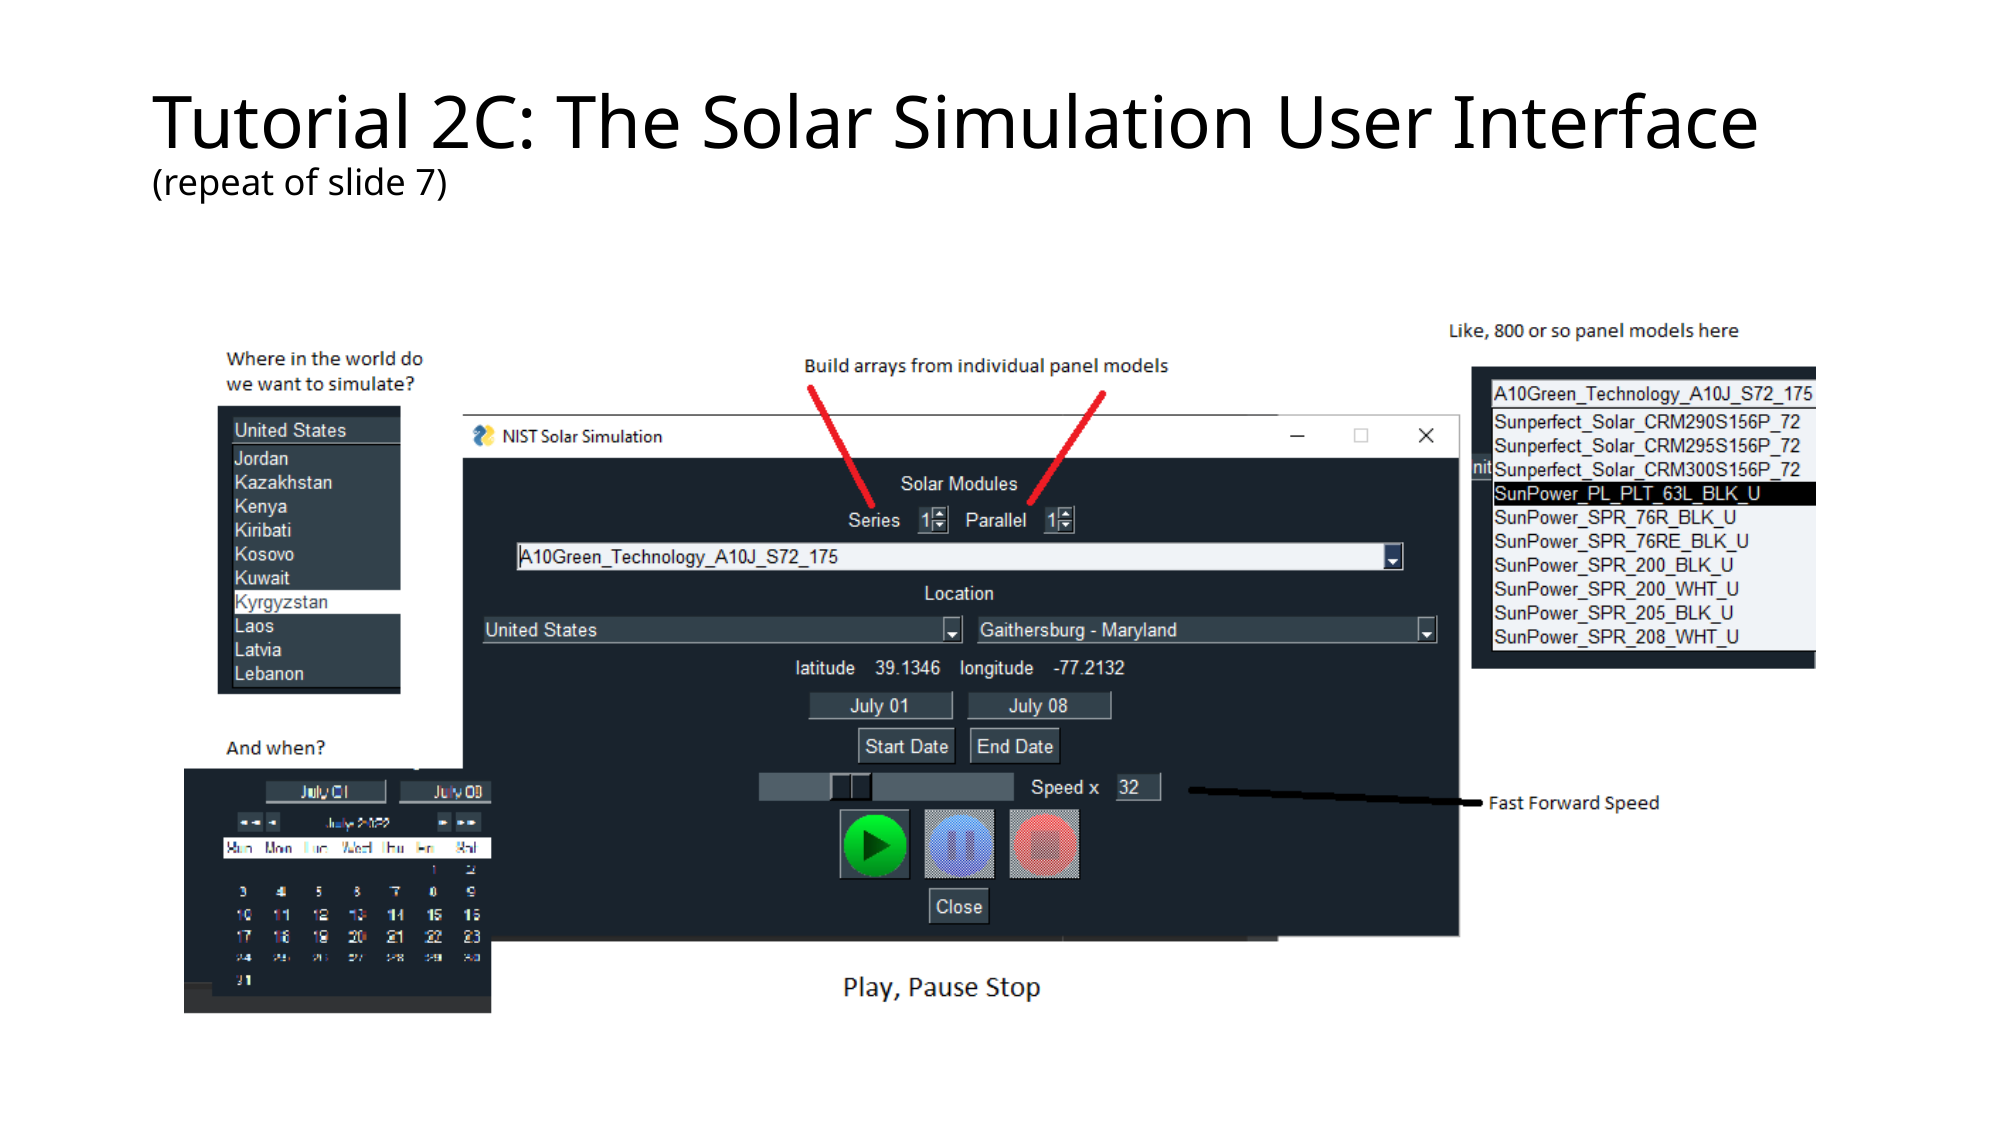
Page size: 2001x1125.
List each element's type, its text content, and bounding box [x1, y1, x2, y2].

title Tutorial 2C: The Solar Simulation User Interface (repeat of slide 7) [137, 59, 1863, 230]
picture [184, 177, 1816, 1125]
